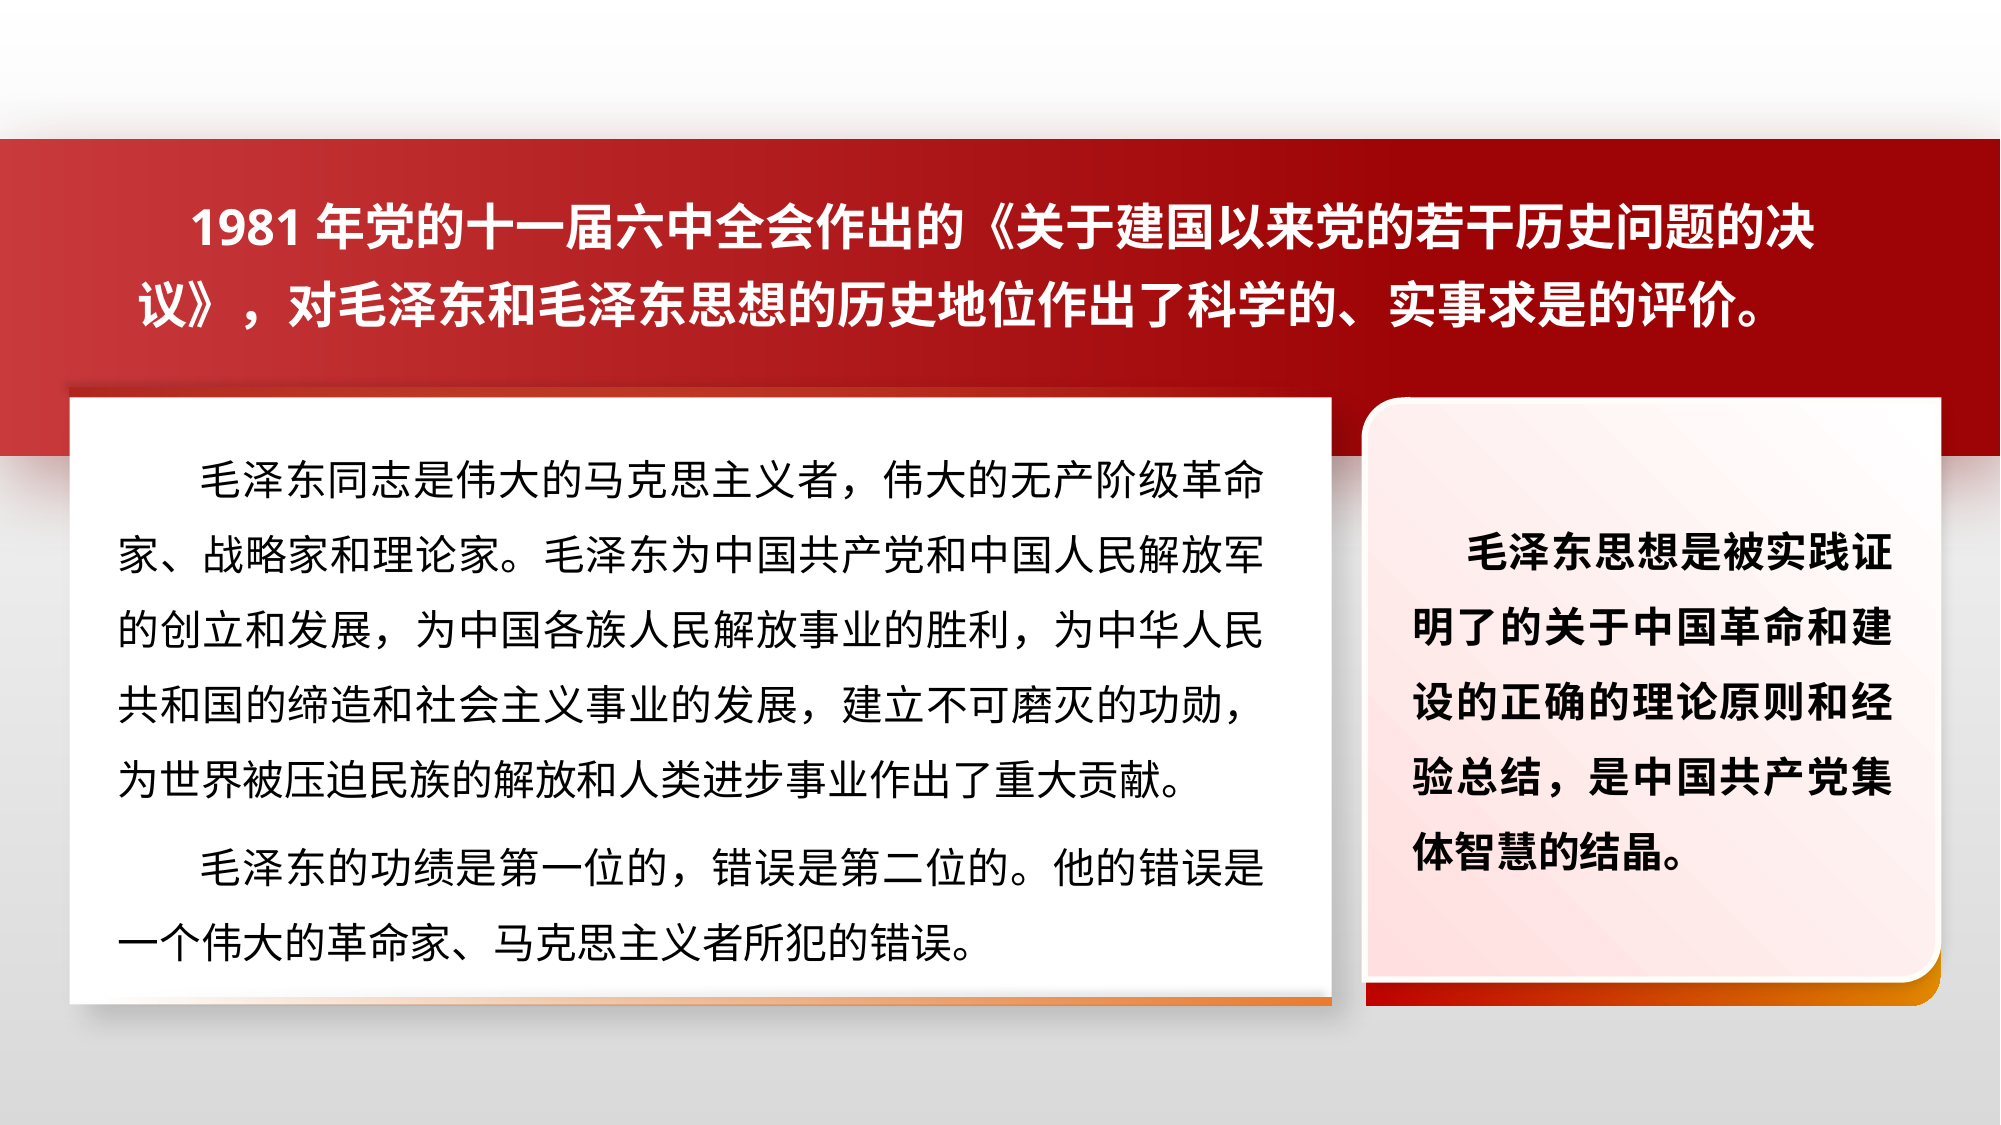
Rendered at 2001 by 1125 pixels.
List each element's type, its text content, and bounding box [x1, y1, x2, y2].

text_box [0, 138, 2000, 456]
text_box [69, 388, 1332, 1006]
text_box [1364, 400, 1941, 1006]
text_box 1981年党的十一届六中全会作出的《关于建国以来党的若干历史问题的决议》，对毛泽东和毛泽东思想的历史地位作出了科学的、实事求是的评价。 [122, 166, 1878, 344]
